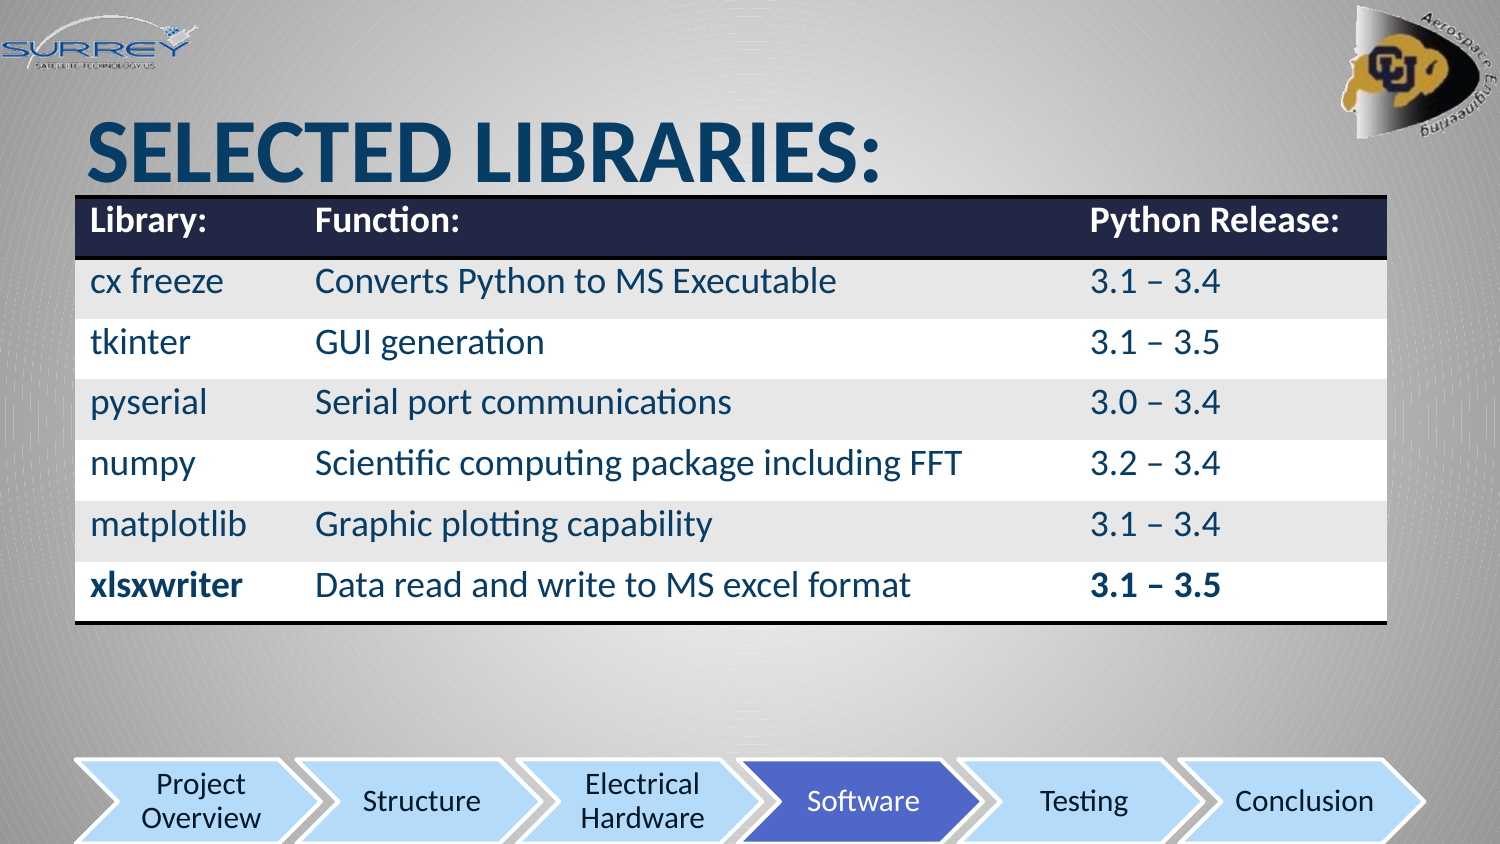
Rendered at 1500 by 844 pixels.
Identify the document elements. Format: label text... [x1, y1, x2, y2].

table_cell matplotlib [75, 501, 300, 562]
table_cell 3.1 – 3.5 [1075, 562, 1387, 621]
picture [0, 0, 201, 120]
table_cell 3.1 – 3.5 [1075, 319, 1387, 379]
table_cell tkinter [75, 319, 300, 379]
table_cell 3.1 – 3.4 [1075, 501, 1387, 562]
table_cell 3.2 – 3.4 [1075, 440, 1387, 501]
table_cell 3.0 – 3.4 [1075, 379, 1387, 440]
table_cell GUI generation [300, 319, 1075, 379]
table_cell numpy [75, 440, 300, 501]
table_cell Converts Python to MS Executable [300, 260, 1075, 319]
table_cell cx freeze [75, 260, 300, 319]
table_cell Scientific computing package including FFT [300, 440, 1075, 501]
table_header Function: [300, 199, 1075, 256]
table_cell Serial port communications [300, 379, 1075, 440]
table_header Library: [75, 199, 300, 256]
table_cell pyserial [75, 379, 300, 440]
picture [1341, 0, 1500, 151]
table_cell Data read and write to MS excel format [300, 562, 1075, 621]
table_cell xlsxwriter [75, 562, 300, 621]
table_cell Graphic plotting capability [300, 501, 1075, 562]
title SELECTED LIBRARIES: [70, 75, 1421, 216]
table_header Python Release: [1075, 199, 1387, 256]
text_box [74, 759, 1426, 844]
table_cell 3.1 – 3.4 [1075, 260, 1387, 319]
